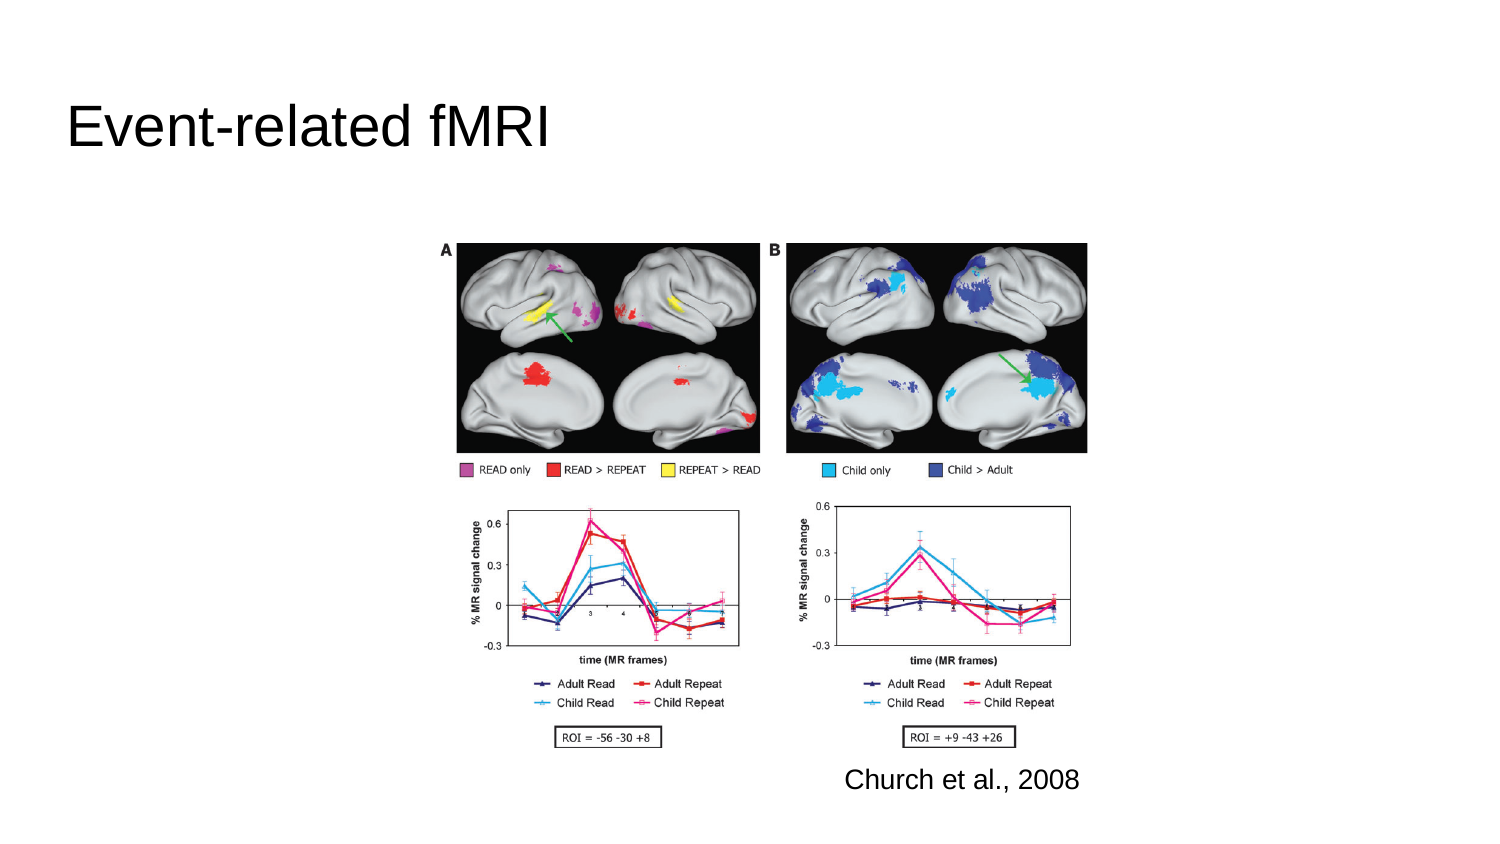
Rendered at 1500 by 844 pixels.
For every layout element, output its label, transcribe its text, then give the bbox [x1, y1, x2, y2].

text_box Church et al., 2008 [829, 754, 1096, 803]
title Event-related fMRI [51, 72, 1449, 167]
picture [440, 243, 1088, 748]
